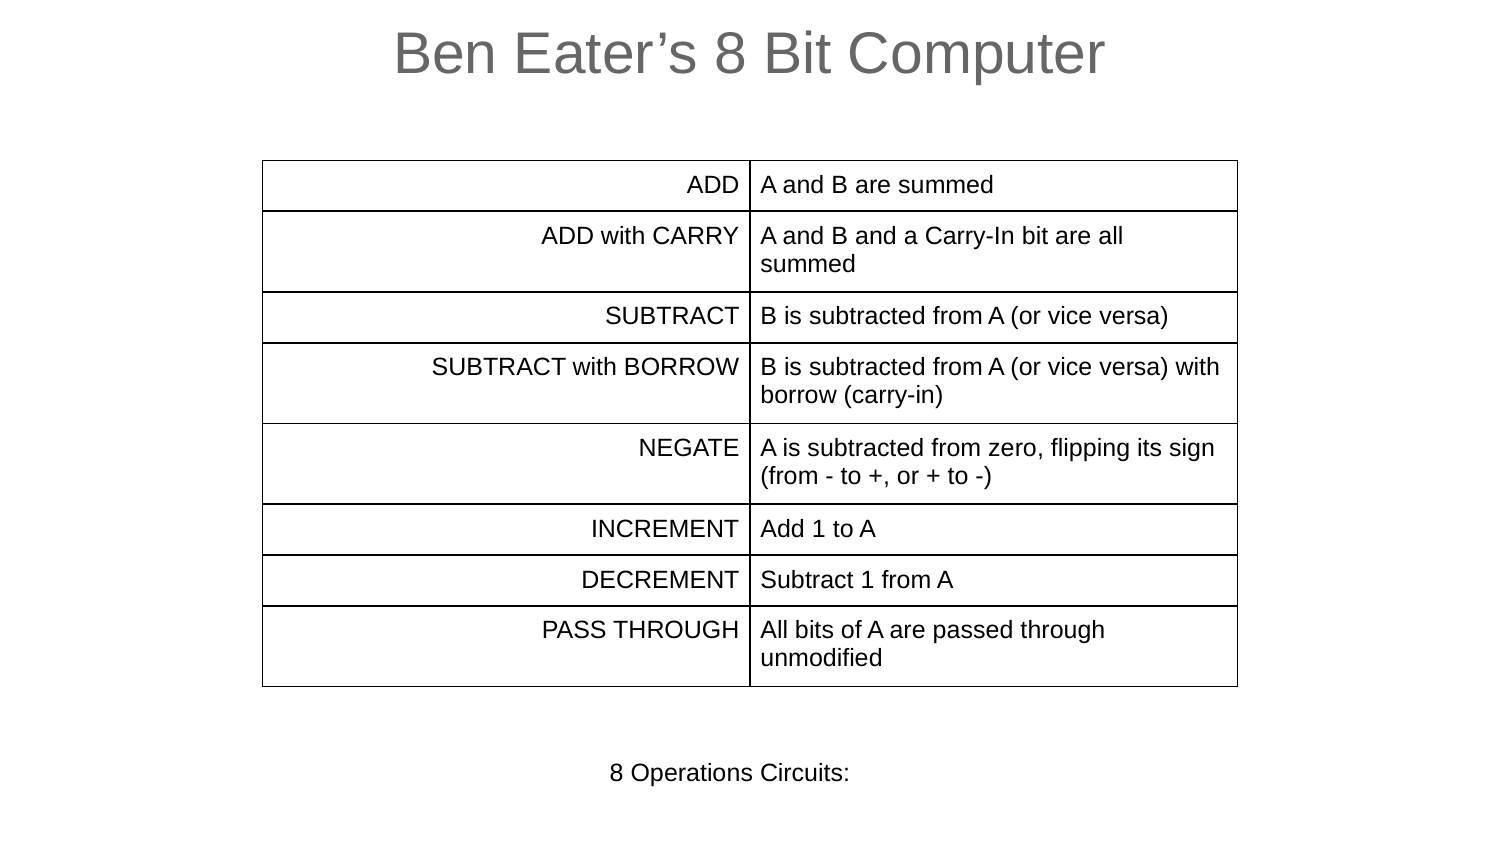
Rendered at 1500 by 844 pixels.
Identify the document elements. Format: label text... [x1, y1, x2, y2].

table_cell A is subtracted from zero, flipping its sign (from - to +, or + to -) [751, 424, 1237, 503]
table_cell Add 1 to A [751, 505, 1237, 554]
text_box Ben Eater’s 8 Bit Computer [0, 0, 1500, 101]
table_cell B is subtracted from A (or vice versa) [751, 293, 1237, 342]
table_header A and B are summed [751, 161, 1237, 210]
table_cell A and B and a Carry-In bit are all summed [751, 212, 1237, 291]
table_cell Subtract 1 from A [751, 556, 1237, 605]
table_cell PASS THROUGH [263, 607, 749, 686]
table_cell NEGATE [263, 424, 749, 503]
table_cell ADD with CARRY [263, 212, 749, 291]
table_cell B is subtracted from A (or vice versa) with borrow (carry-in) [751, 344, 1237, 423]
table_cell SUBTRACT [263, 293, 749, 342]
text_box 8 Operations Circuits: [587, 737, 1080, 802]
table_cell SUBTRACT with BORROW [263, 344, 749, 423]
table_cell INCREMENT [263, 505, 749, 554]
table_header ADD [263, 161, 749, 210]
table_cell DECREMENT [263, 556, 749, 605]
table_cell All bits of A are passed through unmodified [751, 607, 1237, 686]
